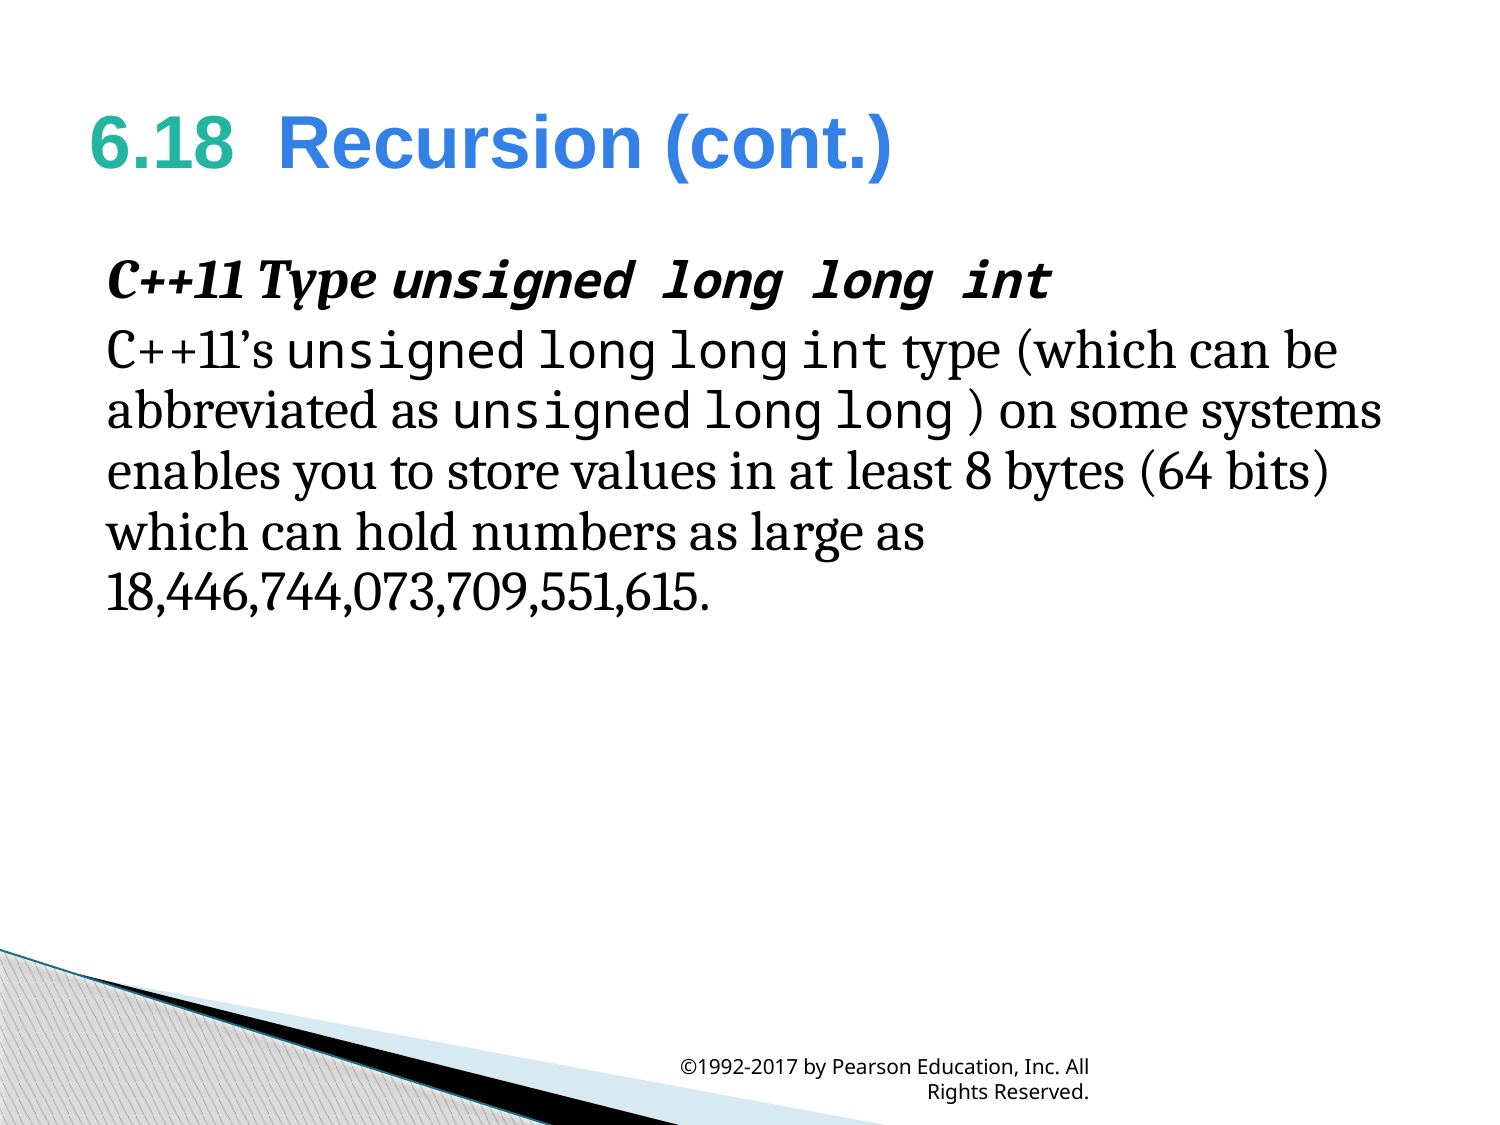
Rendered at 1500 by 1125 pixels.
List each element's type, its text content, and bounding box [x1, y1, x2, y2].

footer ©1992-2017 by Pearson Education, Inc. All Rights Reserved. [650, 1051, 1105, 1112]
list C++11 Type unsigned long long int C++11’s unsigned long long int type (which can be abbreviated as unsigned long long ) on some systems enables you to store values in at least 8 bytes (64 bits) which can hold numbers as large as 18,446,744,073,709,551,615. [75, 242, 1425, 986]
title 6.18 Recursion (cont.) [75, 45, 1425, 233]
